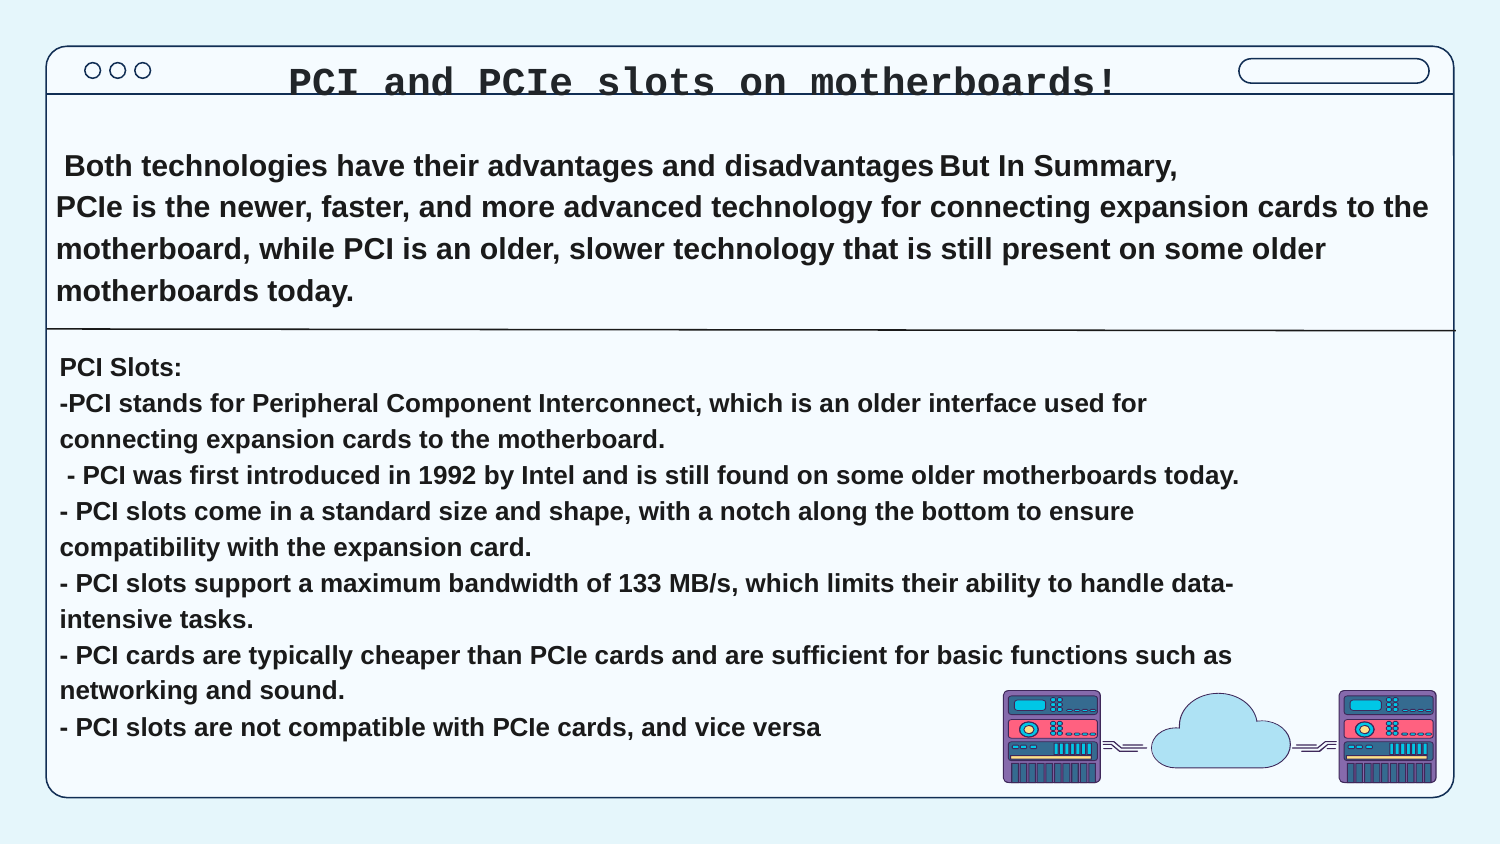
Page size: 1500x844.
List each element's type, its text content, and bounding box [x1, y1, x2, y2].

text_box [1002, 689, 1437, 784]
text_box Both technologies have their advantages and disadvantages But In Summary, PCIe is the newer, faster, and more advanced technology for connecting expansion cards to the motherboard, while PCI is an older, slower technology that is still present on some older motherboards today. [40, 125, 1460, 364]
subtitle PCI Slots: -PCI stands for Peripheral Component Interconnect, which is an older interface used for connecting expansion cards to the motherboard. - PCI was first introduced in 1992 by Intel and is still found on some older motherboards today. - PCI slots come in a standard size and shape, with a notch along the bottom to ensure compatibility with the expansion card. - PCI slots support a maximum bandwidth of 133 MB/s, which limits their ability to handle data-intensive tasks. - PCI cards are typically cheaper than PCIe cards and are sufficient for basic functions such as networking and sound. - PCI slots are not compatible with PCIe cards, and vice versa [44, 364, 1263, 823]
title PCI and PCIe slots on motherboards! [273, 33, 1500, 187]
